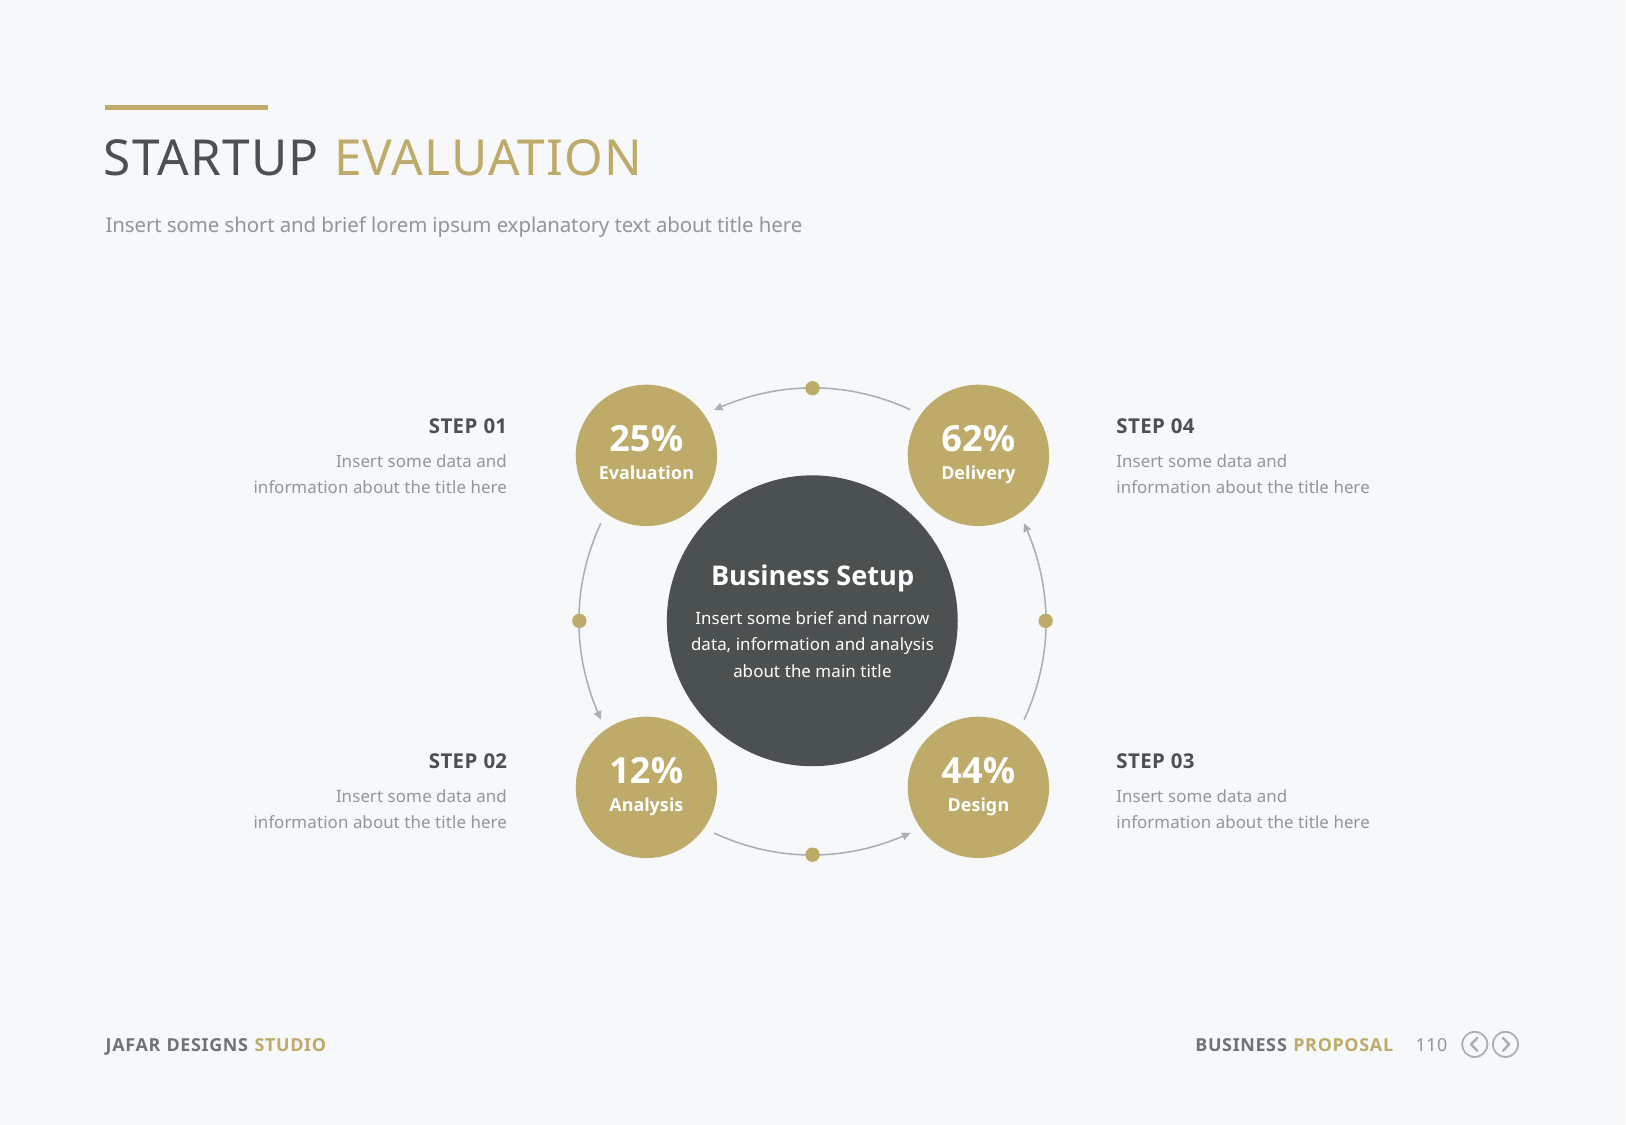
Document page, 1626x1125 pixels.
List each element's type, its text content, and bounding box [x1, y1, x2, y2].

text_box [1116, 412, 1382, 498]
list Startup Evaluation [103, 125, 1518, 188]
text_box [587, 383, 706, 415]
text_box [915, 747, 1042, 815]
text_box [906, 421, 1051, 528]
list Insert some short and brief lorem ipsum explanatory text about title here [105, 209, 1519, 241]
text_box [906, 753, 1051, 860]
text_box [1116, 748, 1382, 833]
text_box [583, 415, 710, 484]
text_box [665, 474, 959, 768]
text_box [915, 415, 1042, 484]
text_box [804, 379, 821, 397]
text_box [690, 558, 935, 682]
text_box [1037, 612, 1055, 630]
text_box [919, 383, 1038, 415]
text_box [570, 612, 588, 630]
text_box [578, 522, 602, 720]
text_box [241, 748, 507, 833]
text_box [587, 715, 706, 747]
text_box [241, 412, 507, 498]
text_box [574, 421, 719, 528]
text_box [919, 715, 1038, 747]
text_box [714, 386, 911, 411]
text_box [1023, 523, 1047, 720]
text_box [574, 753, 719, 860]
text_box [804, 846, 821, 863]
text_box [583, 747, 710, 815]
text_box [713, 832, 911, 856]
